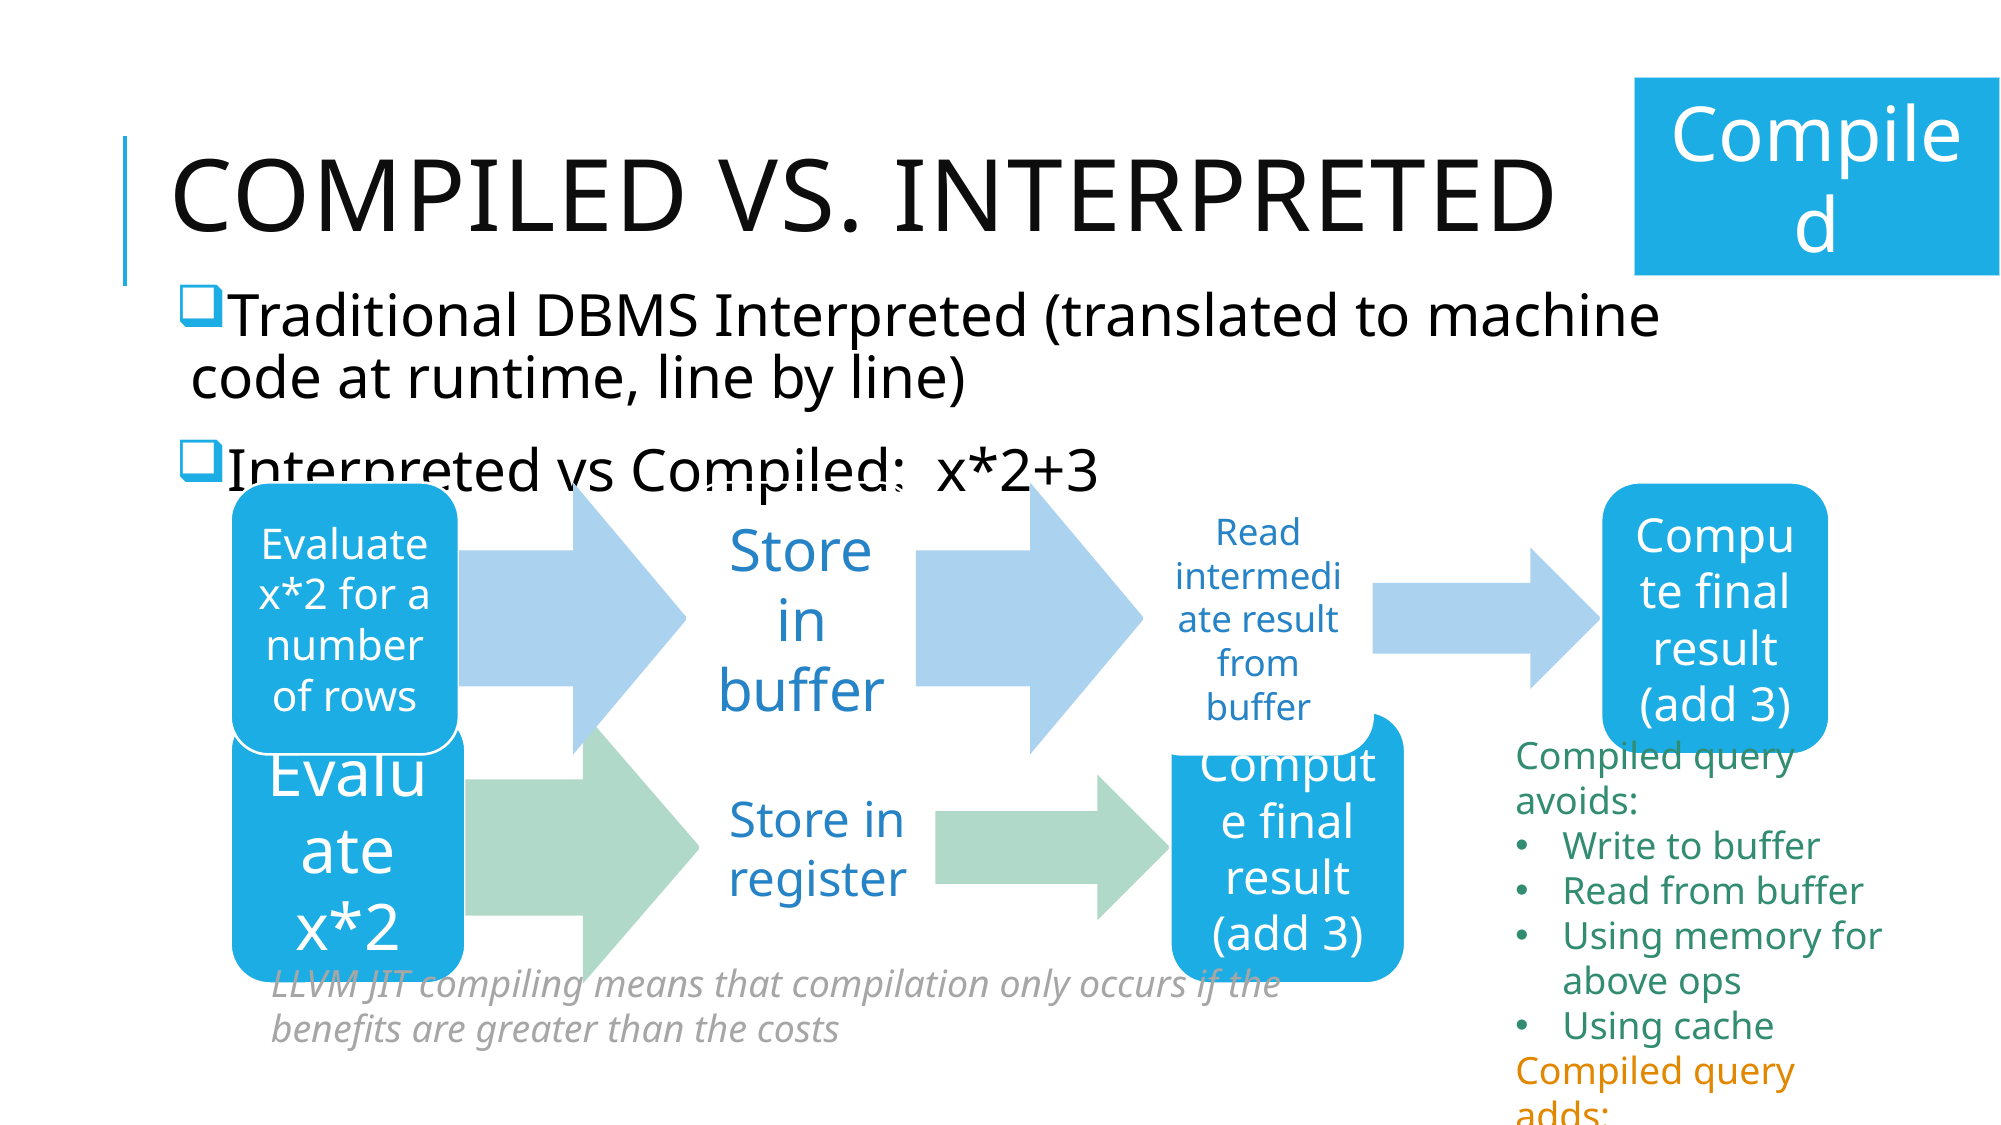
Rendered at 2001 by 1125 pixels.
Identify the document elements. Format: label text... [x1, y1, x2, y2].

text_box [1634, 77, 2000, 164]
title Compiled vs. interpreted [154, 79, 1749, 326]
text_box LLVM JIT compiling means that compilation only occurs if the benefits are greater than the costs [256, 992, 1394, 1057]
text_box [230, 763, 1406, 984]
list Traditional DBMS Interpreted (translated to machine code at runtime, line by line) Interpreted vs Compiled: x*2+3 [168, 278, 1763, 1016]
text_box Compiled query avoids: Write to buffer Read from buffer Using memory for above ops Using cache Compiled query adds: Compile overhead [1500, 724, 1912, 1125]
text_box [230, 482, 1830, 755]
